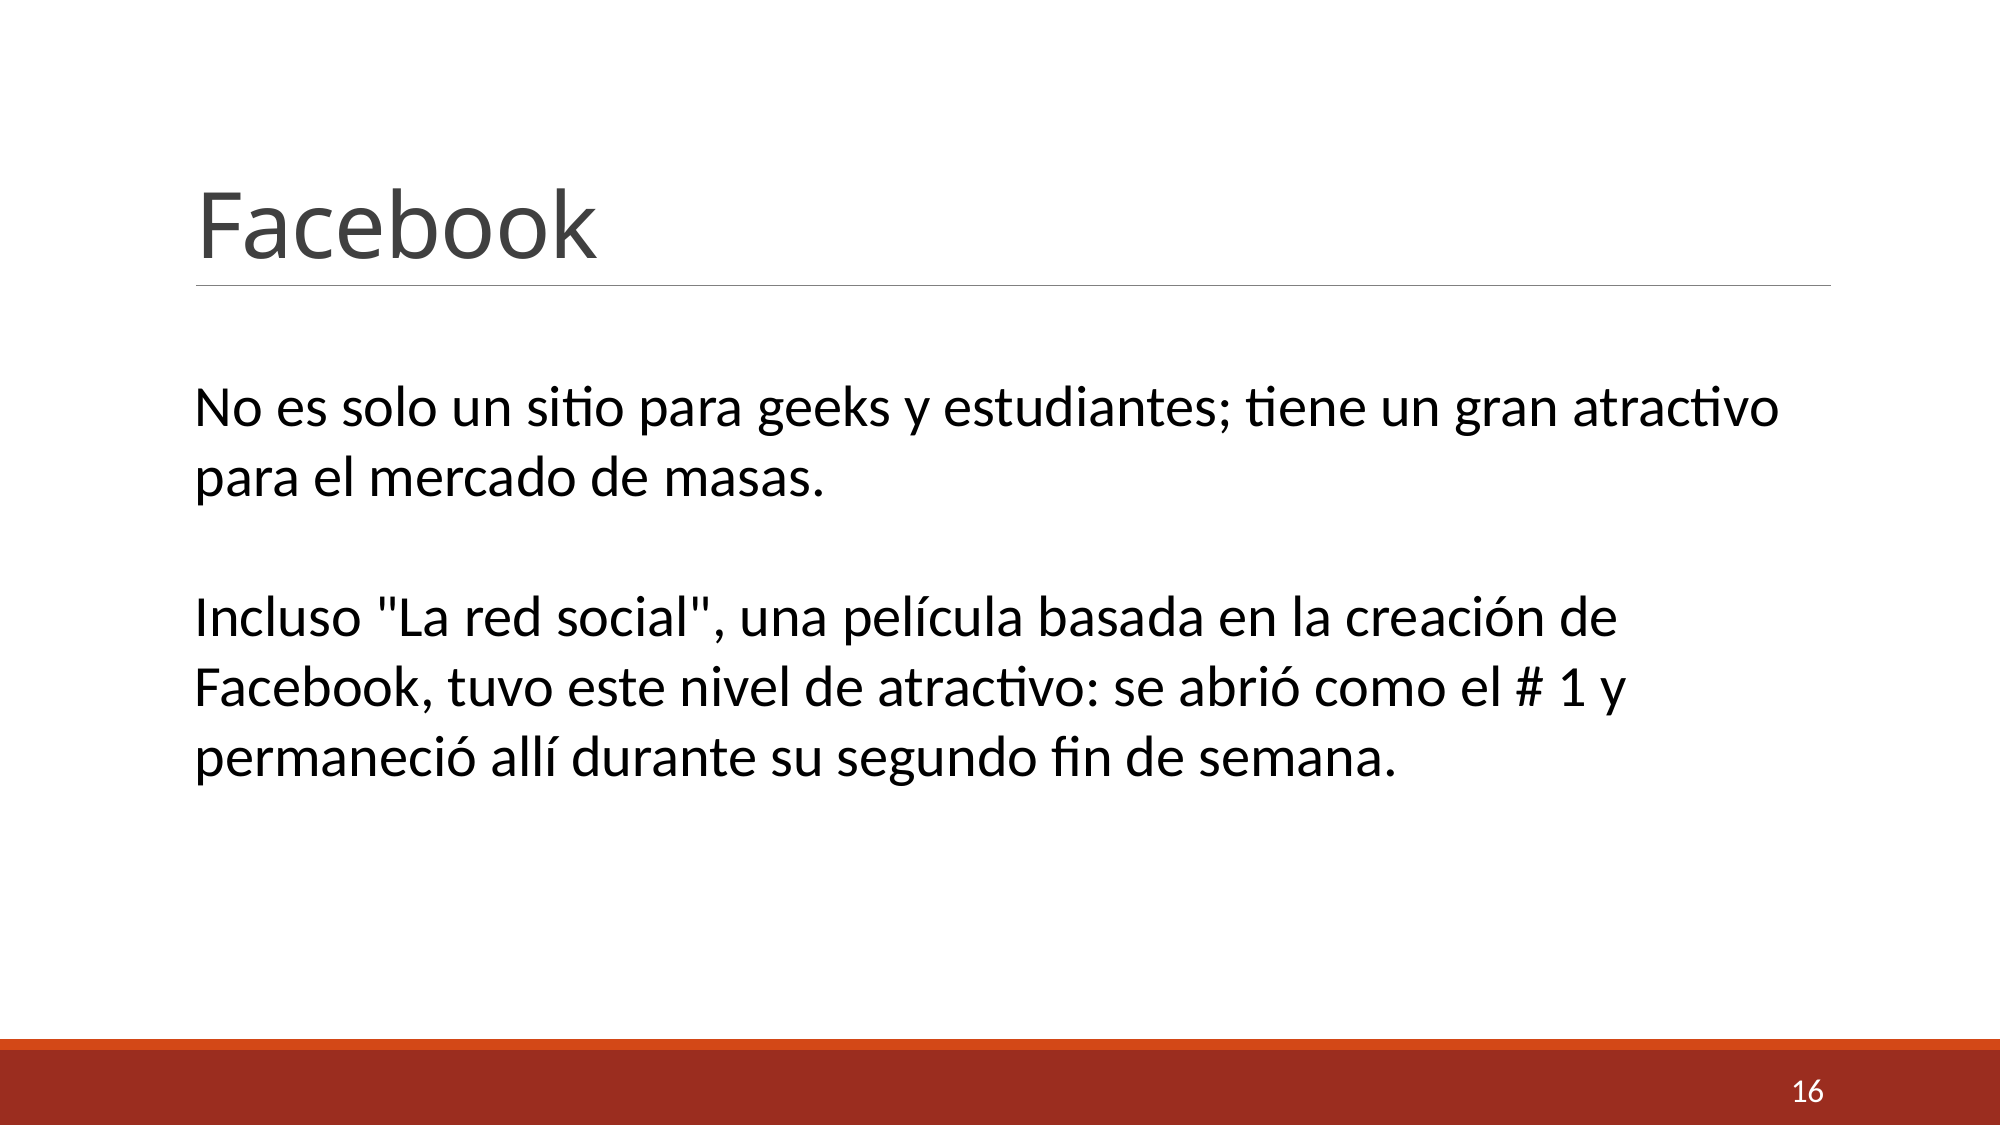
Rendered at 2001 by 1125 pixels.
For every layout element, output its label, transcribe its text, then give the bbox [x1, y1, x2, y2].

text_box No es solo un sitio para geeks y estudiantes; tiene un gran atractivo para el mercado de masas. Incluso "La red social", una película basada en la creación de Facebook, tuvo este nivel de atractivo: se abrió como el # 1 y permaneció allí durante su segundo fin de semana. [180, 361, 1879, 796]
title Facebook [180, 47, 1830, 285]
slide_number 16 [1624, 1059, 1840, 1120]
